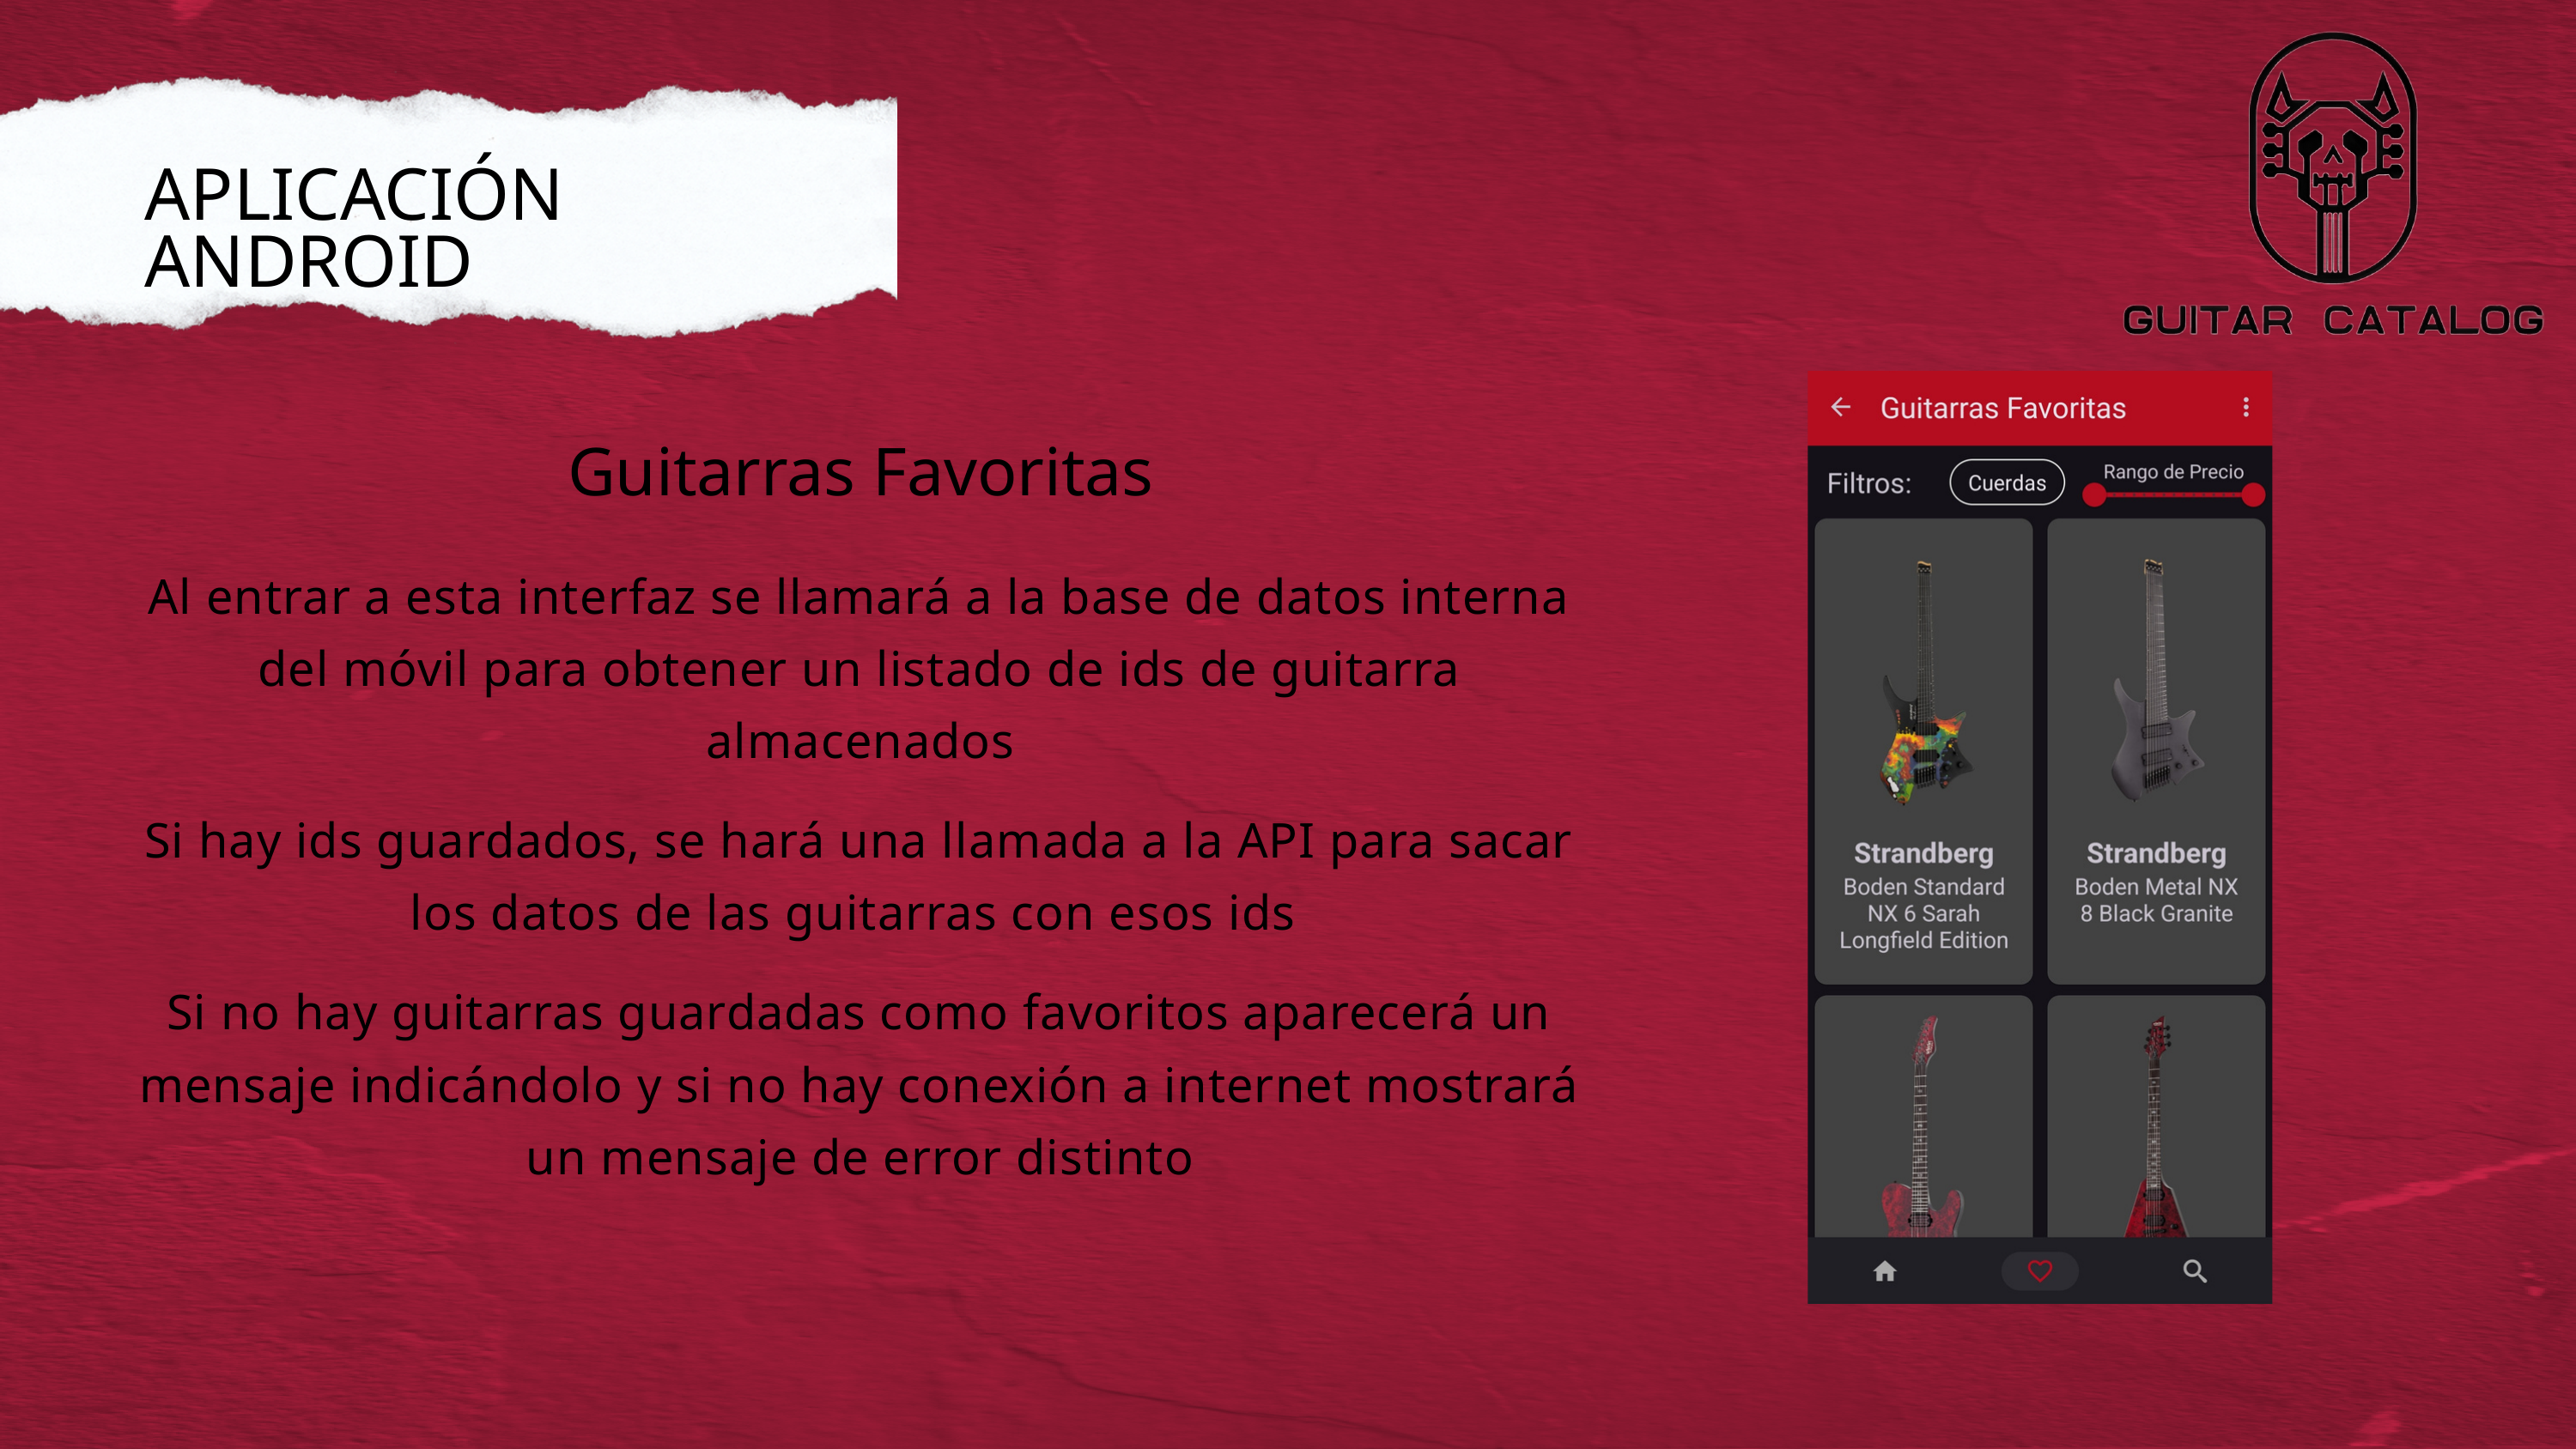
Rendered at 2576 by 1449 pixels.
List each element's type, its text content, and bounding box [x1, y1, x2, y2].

text_box APLICACIÓN ANDROID [144, 167, 847, 301]
text_box [0, 0, 2576, 1449]
text_box [0, 33, 897, 385]
text_box Al entrar a esta interfaz se llamará a la base de datos interna del móvil para obtener un listado de ids de guitarra almacenados Si hay ids guardados, se hará una llamada a la API para sacar los datos de las guitarras con esos ids Si no hay guitarras guardadas como favoritos aparecerá un mensaje indicándolo y si no hay conexión a internet mostrará un mensaje de error distinto [130, 551, 1592, 1185]
text_box [1807, 371, 2273, 1304]
text_box [2045, 0, 2576, 434]
text_box Guitarras Favoritas [130, 446, 1592, 509]
